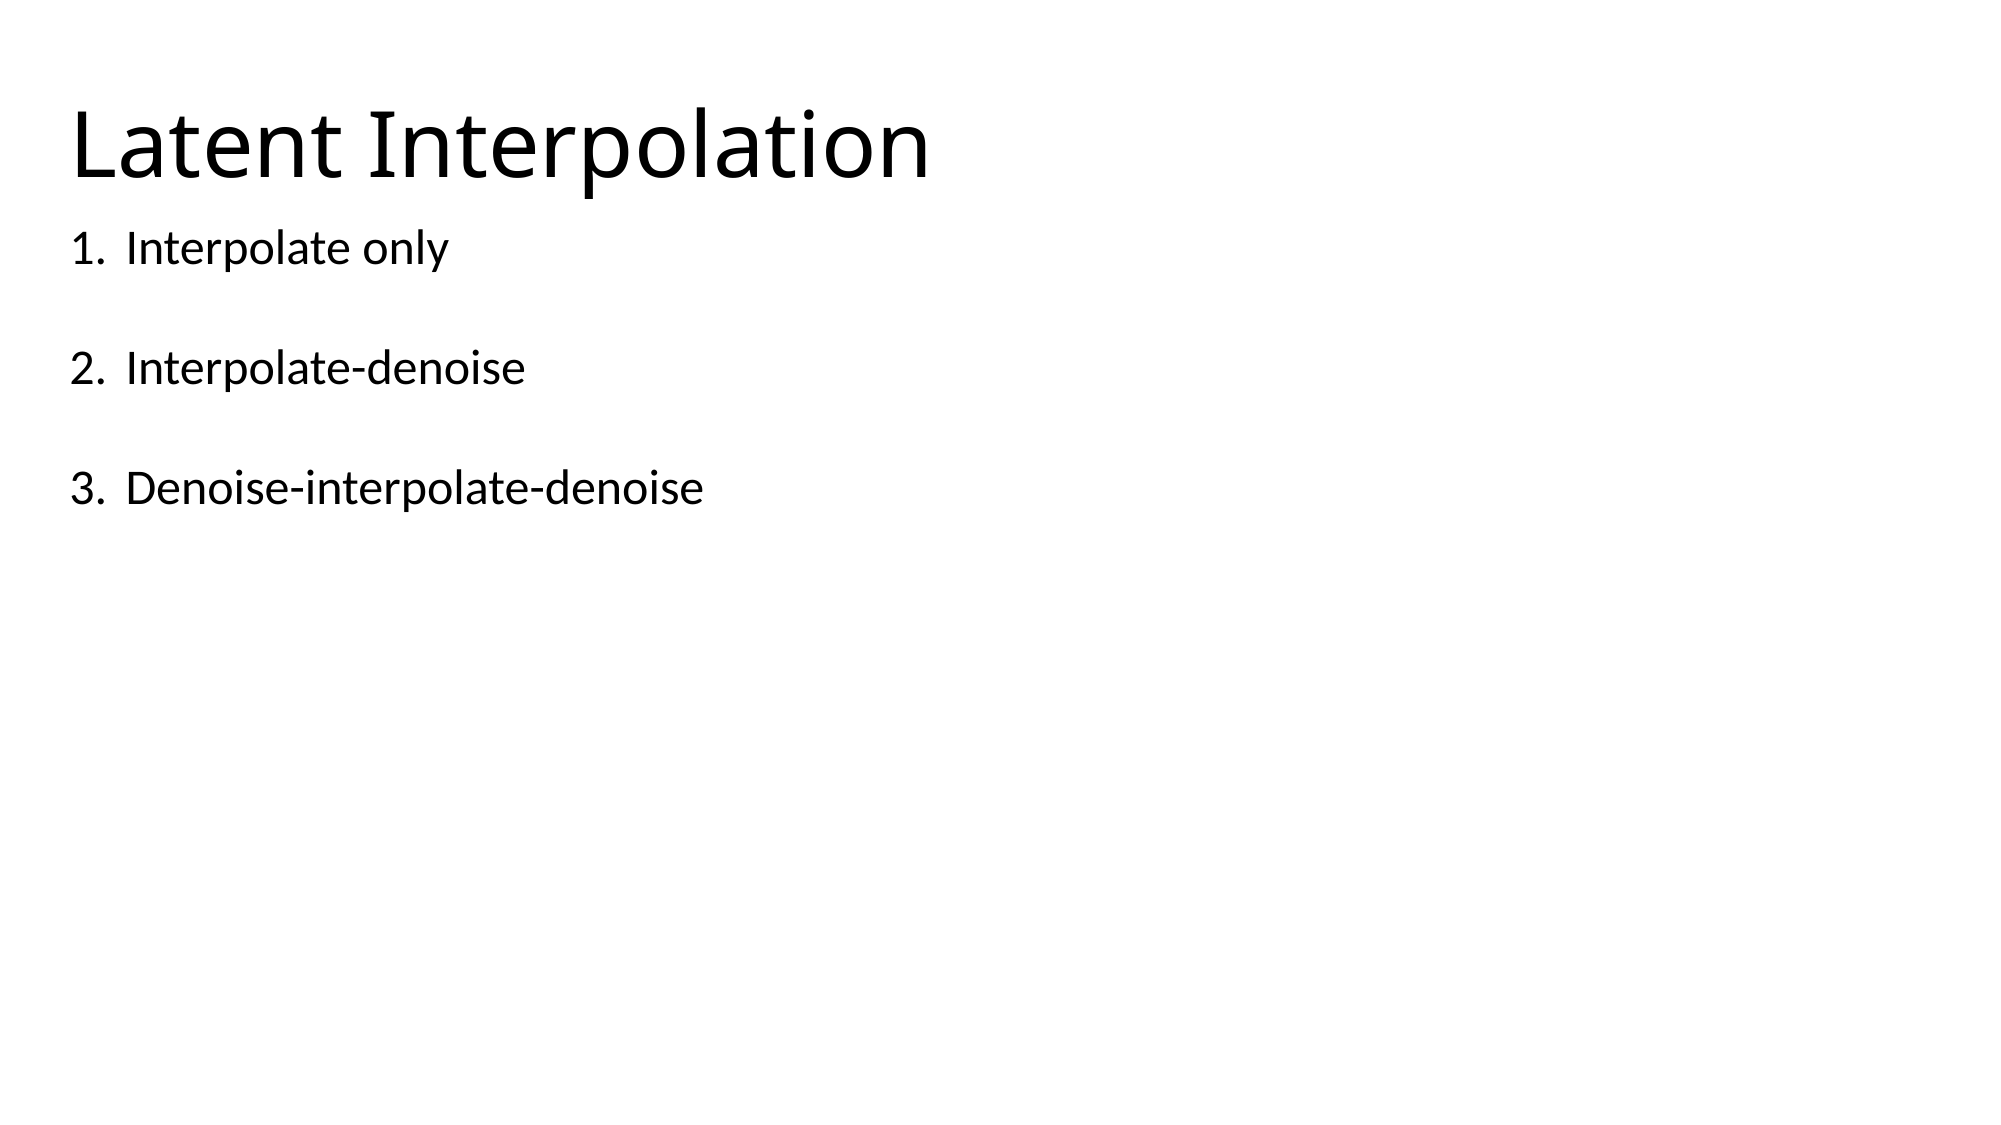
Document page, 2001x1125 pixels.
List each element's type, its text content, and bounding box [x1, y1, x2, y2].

text_box Interpolate only Interpolate-denoise Denoise-interpolate-denoise [54, 206, 1748, 642]
title Latent Interpolation [54, 89, 1132, 206]
